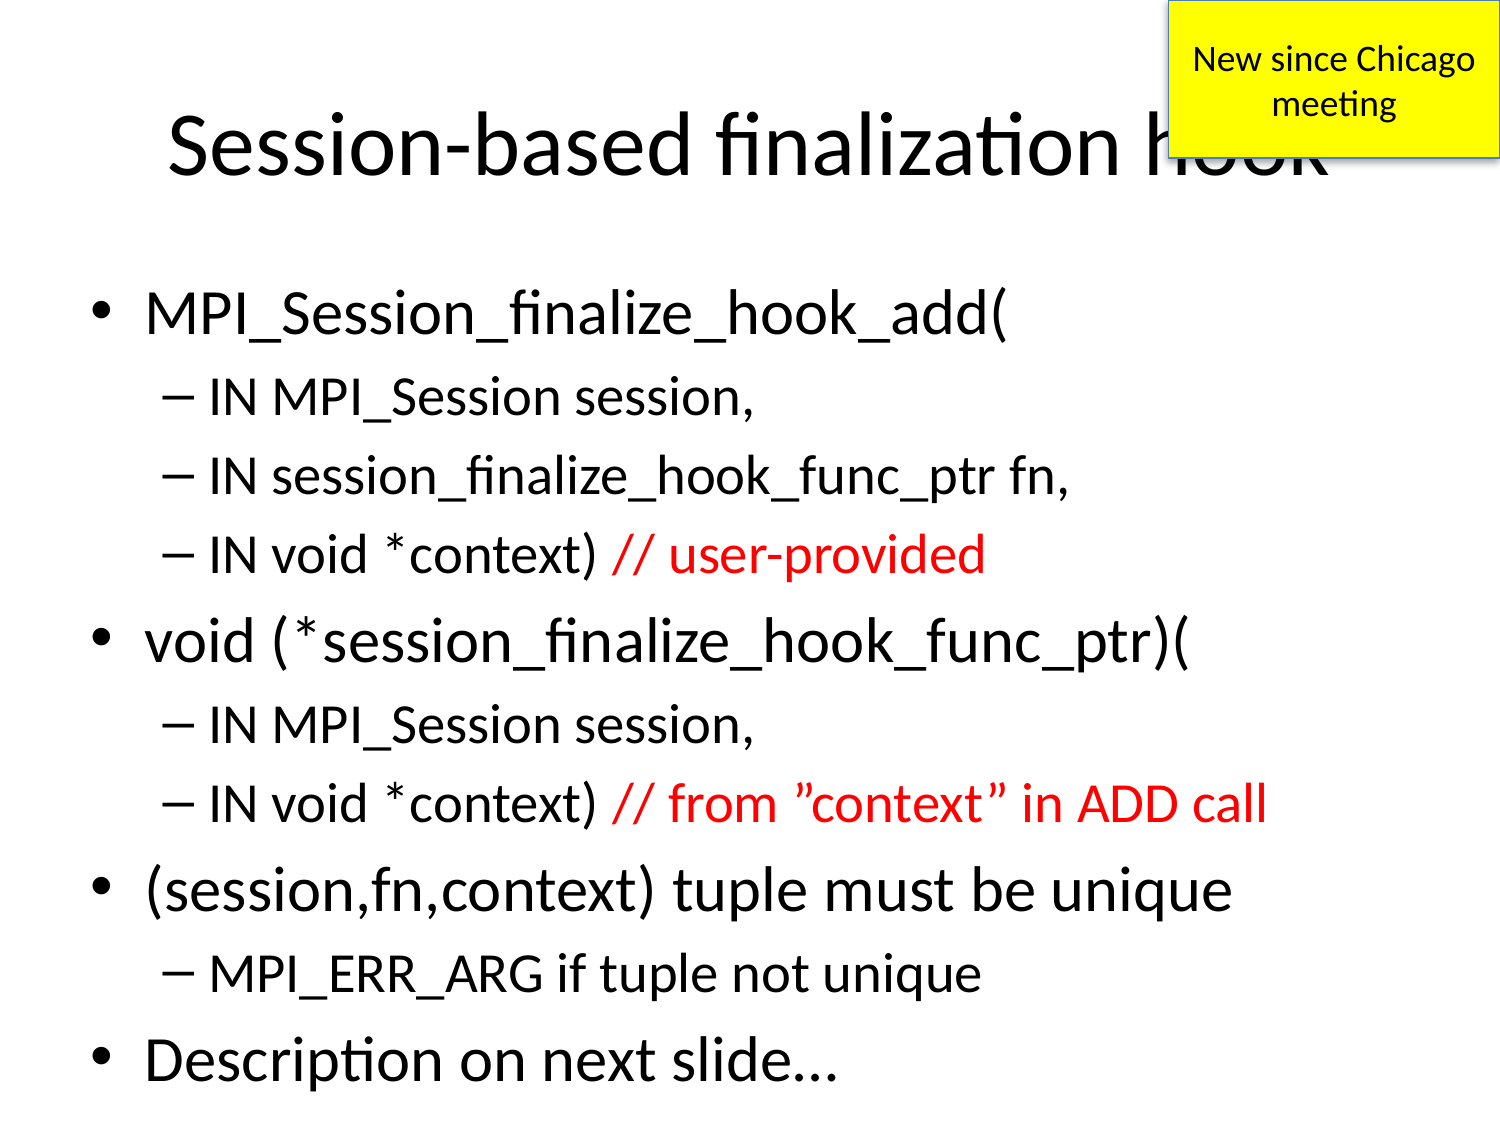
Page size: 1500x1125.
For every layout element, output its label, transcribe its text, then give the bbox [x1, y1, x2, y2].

title Session-based finalization hook [75, 45, 1425, 233]
list MPI_Session_finalize_hook_add( IN MPI_Session session, IN session_finalize_hook_func_ptr fn, IN void *context) // user-provided void (*session_finalize_hook_func_ptr)( IN MPI_Session session, IN void *context) // from ”context” in ADD call (session,fn,context) tuple must be unique MPI_ERR_ARG if tuple not unique Description on next slide… [75, 262, 1425, 1107]
text_box New since Chicago meeting [1168, 0, 1500, 159]
